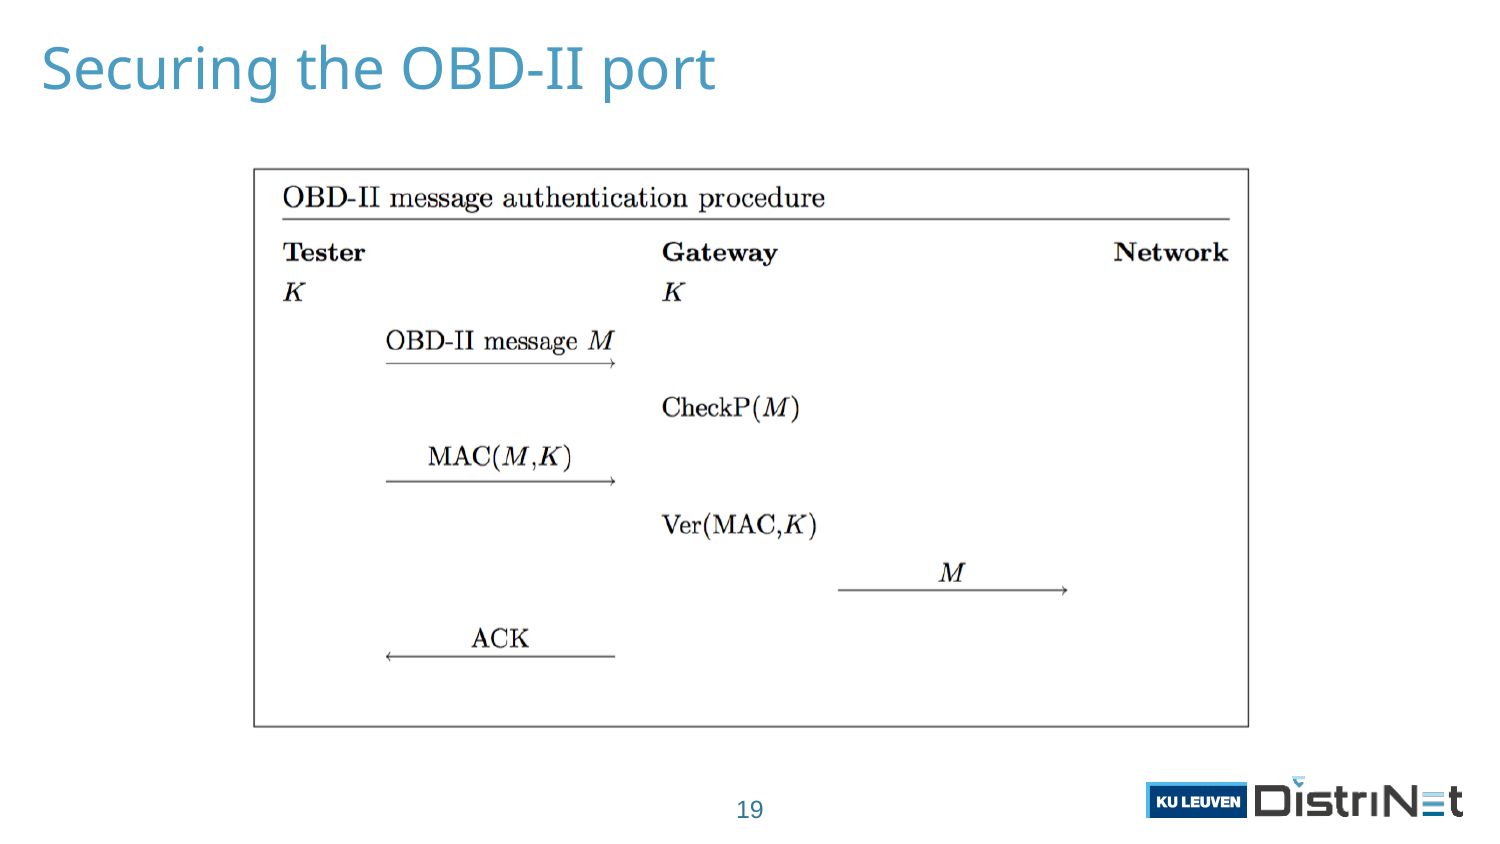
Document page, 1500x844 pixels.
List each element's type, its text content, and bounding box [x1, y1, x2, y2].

slide_number 19 [679, 786, 821, 832]
picture [1255, 776, 1463, 817]
picture [1146, 782, 1247, 818]
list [250, 166, 1250, 730]
title Securing the OBD-II port [26, 23, 1463, 110]
